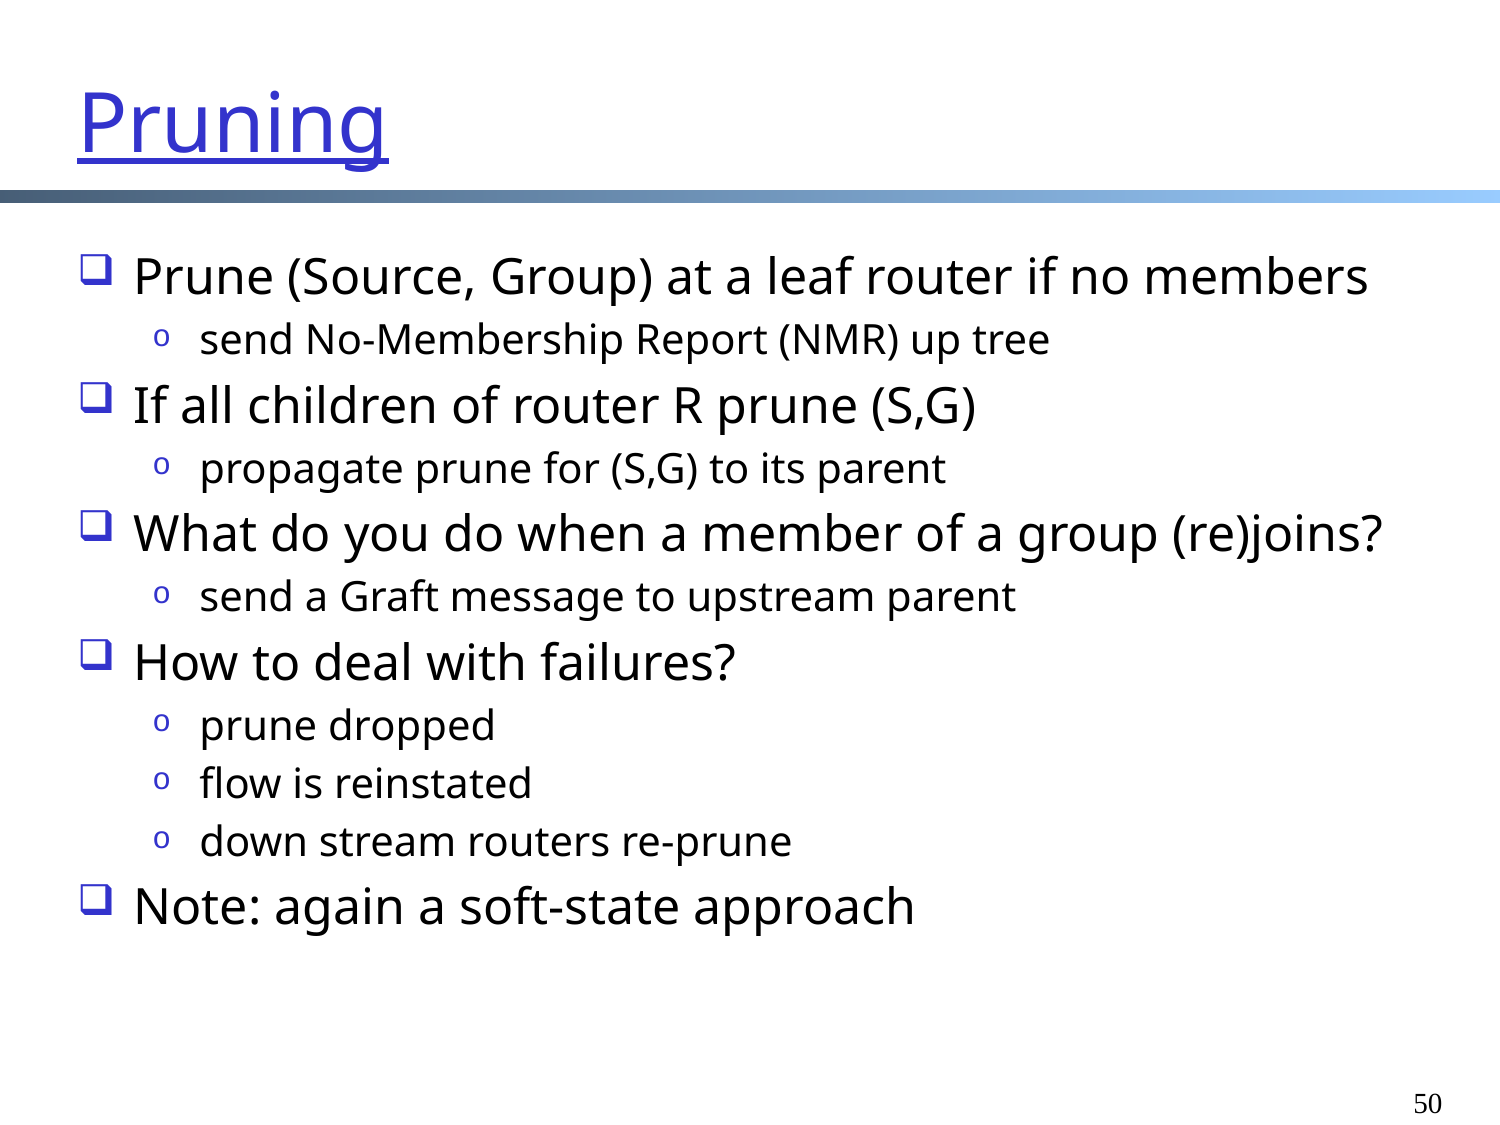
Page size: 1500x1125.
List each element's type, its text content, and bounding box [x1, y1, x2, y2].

slide_number 50 [1387, 1076, 1459, 1125]
title Pruning [62, 24, 1410, 213]
text_box [1424, 190, 1428, 203]
list Prune (Source, Group) at a leaf router if no members send No-Membership Report (NMR) up tree If all children of router R prune (S,G) propagate prune for (S,G) to its parent What do you do when a member of a group (re)joins? send a Graft message to upstream parent How to deal with failures? prune dropped flow is reinstated down stream routers re-prune Note: again a soft-state approach [62, 237, 1413, 1063]
